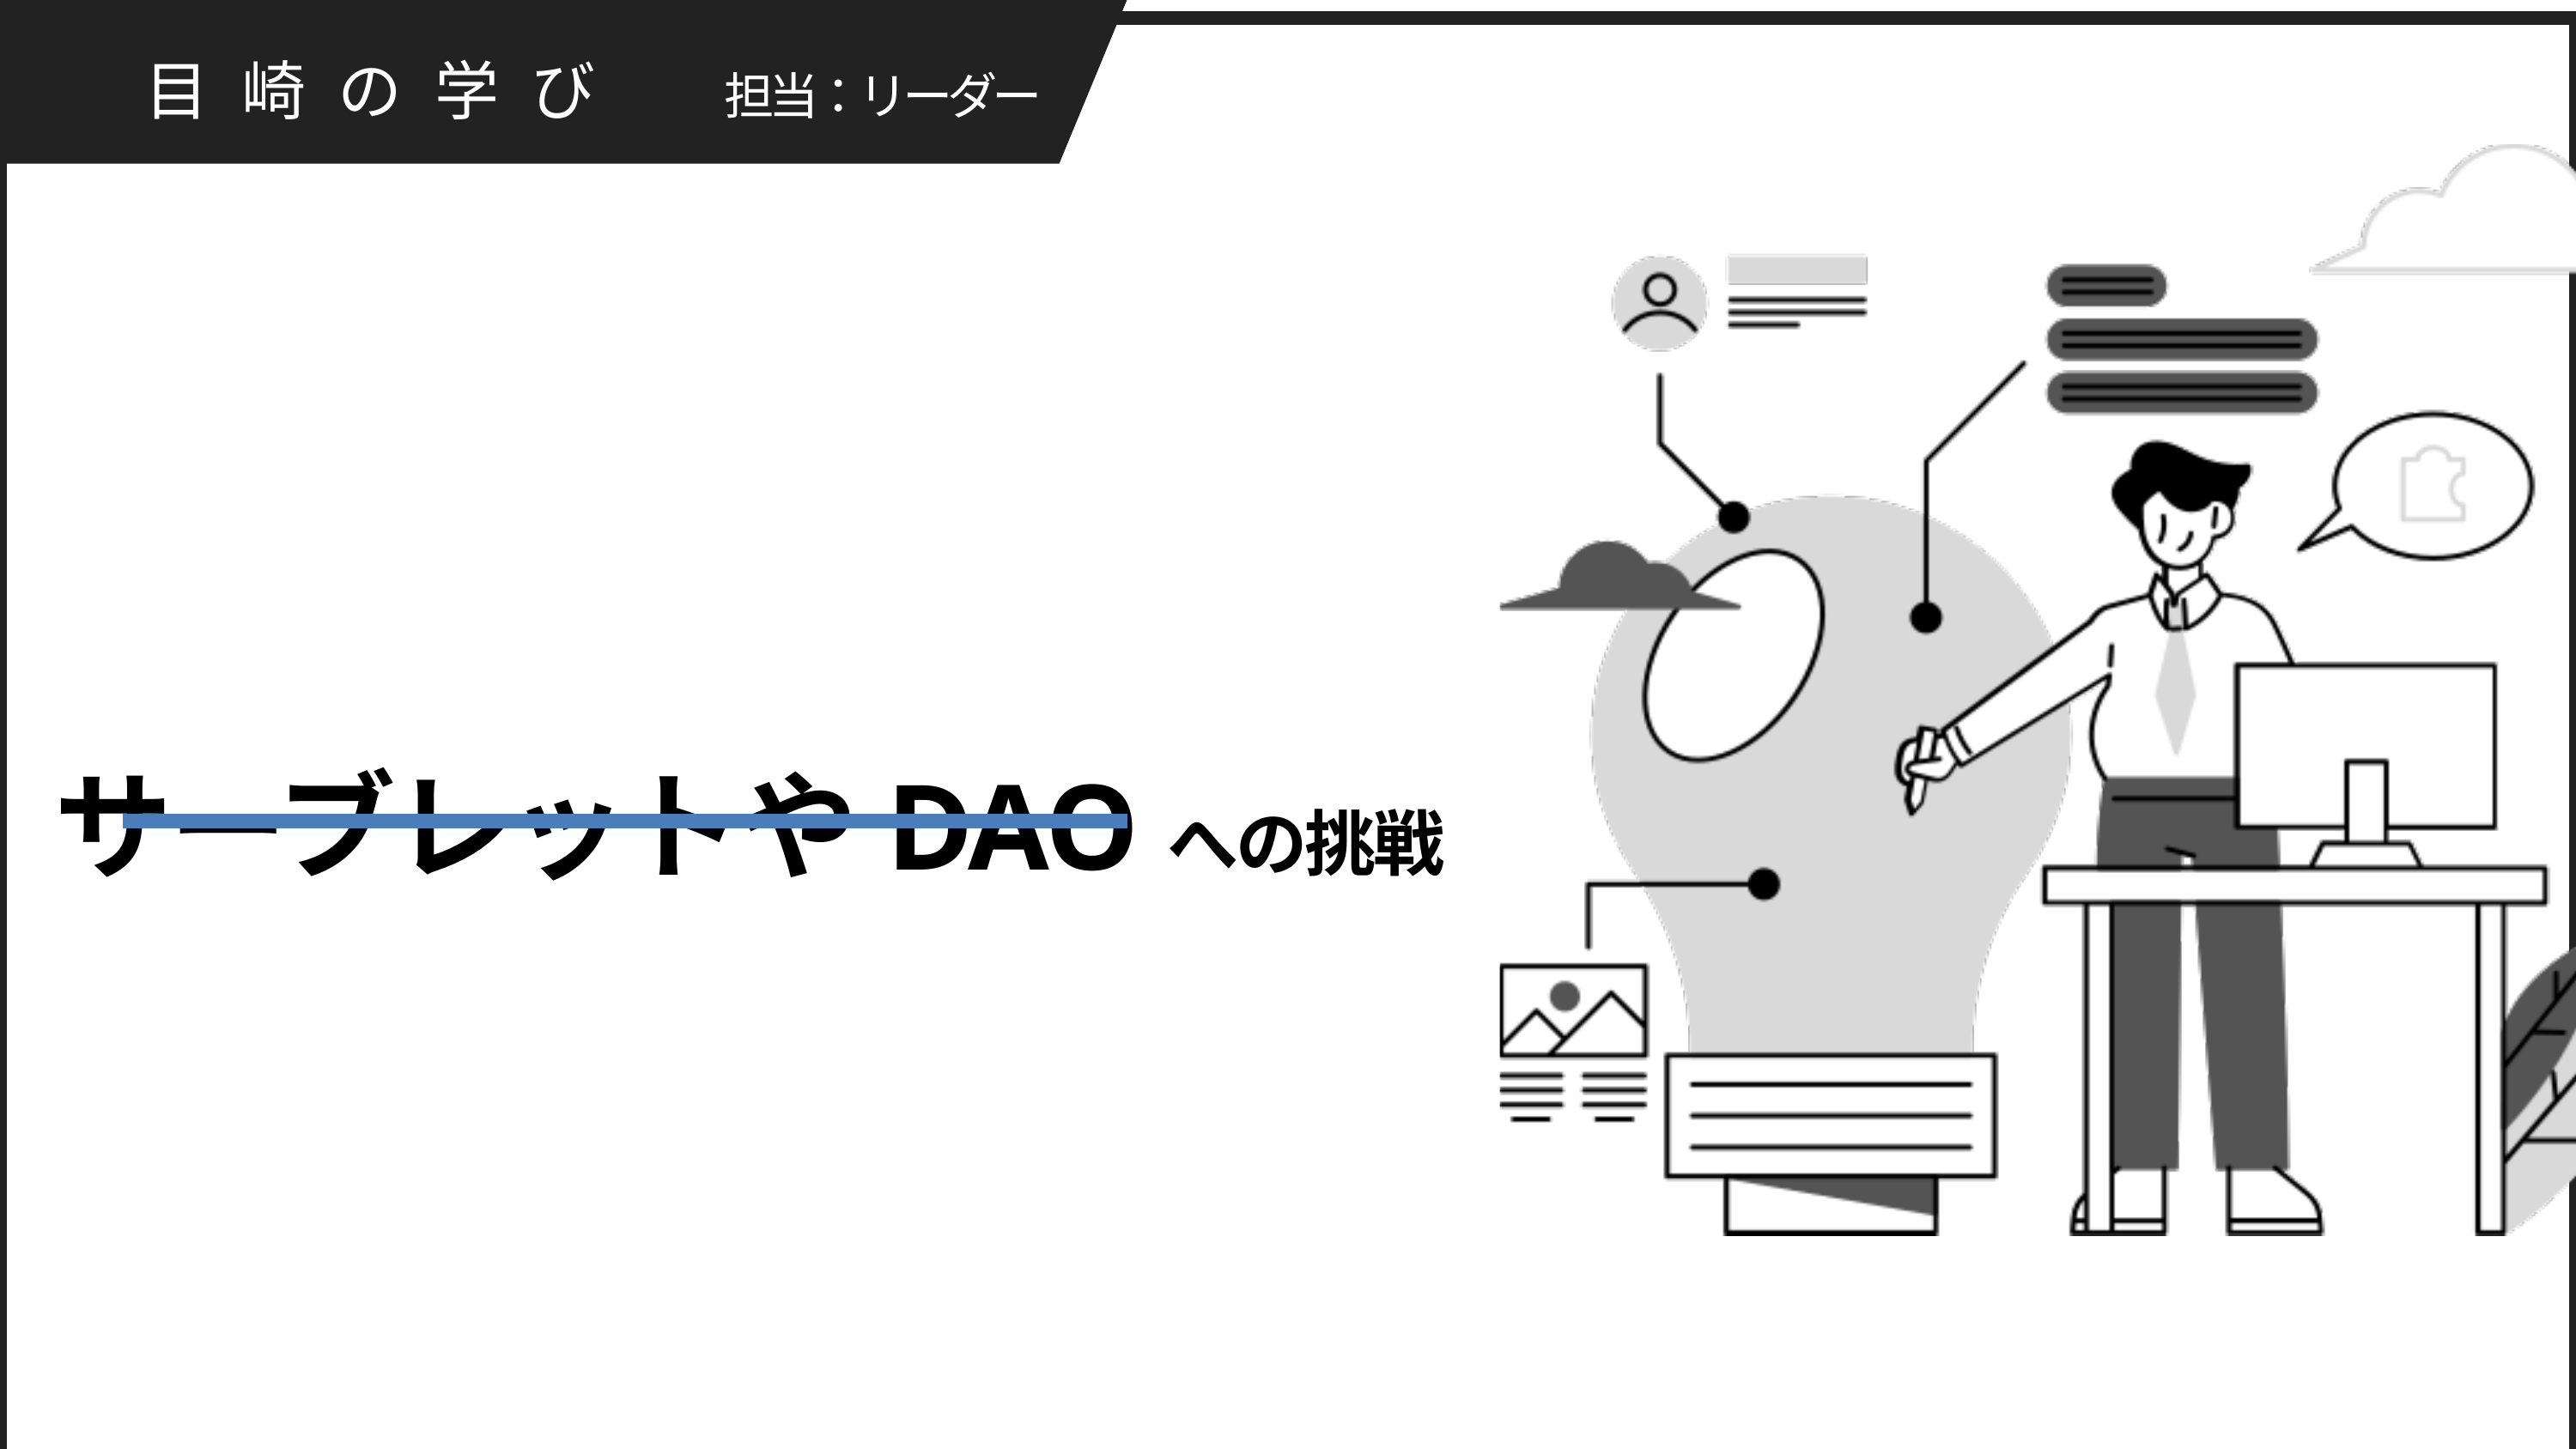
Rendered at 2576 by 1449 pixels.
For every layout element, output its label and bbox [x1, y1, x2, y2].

text_box [0, 17, 2576, 1449]
text_box [0, 0, 2007, 268]
